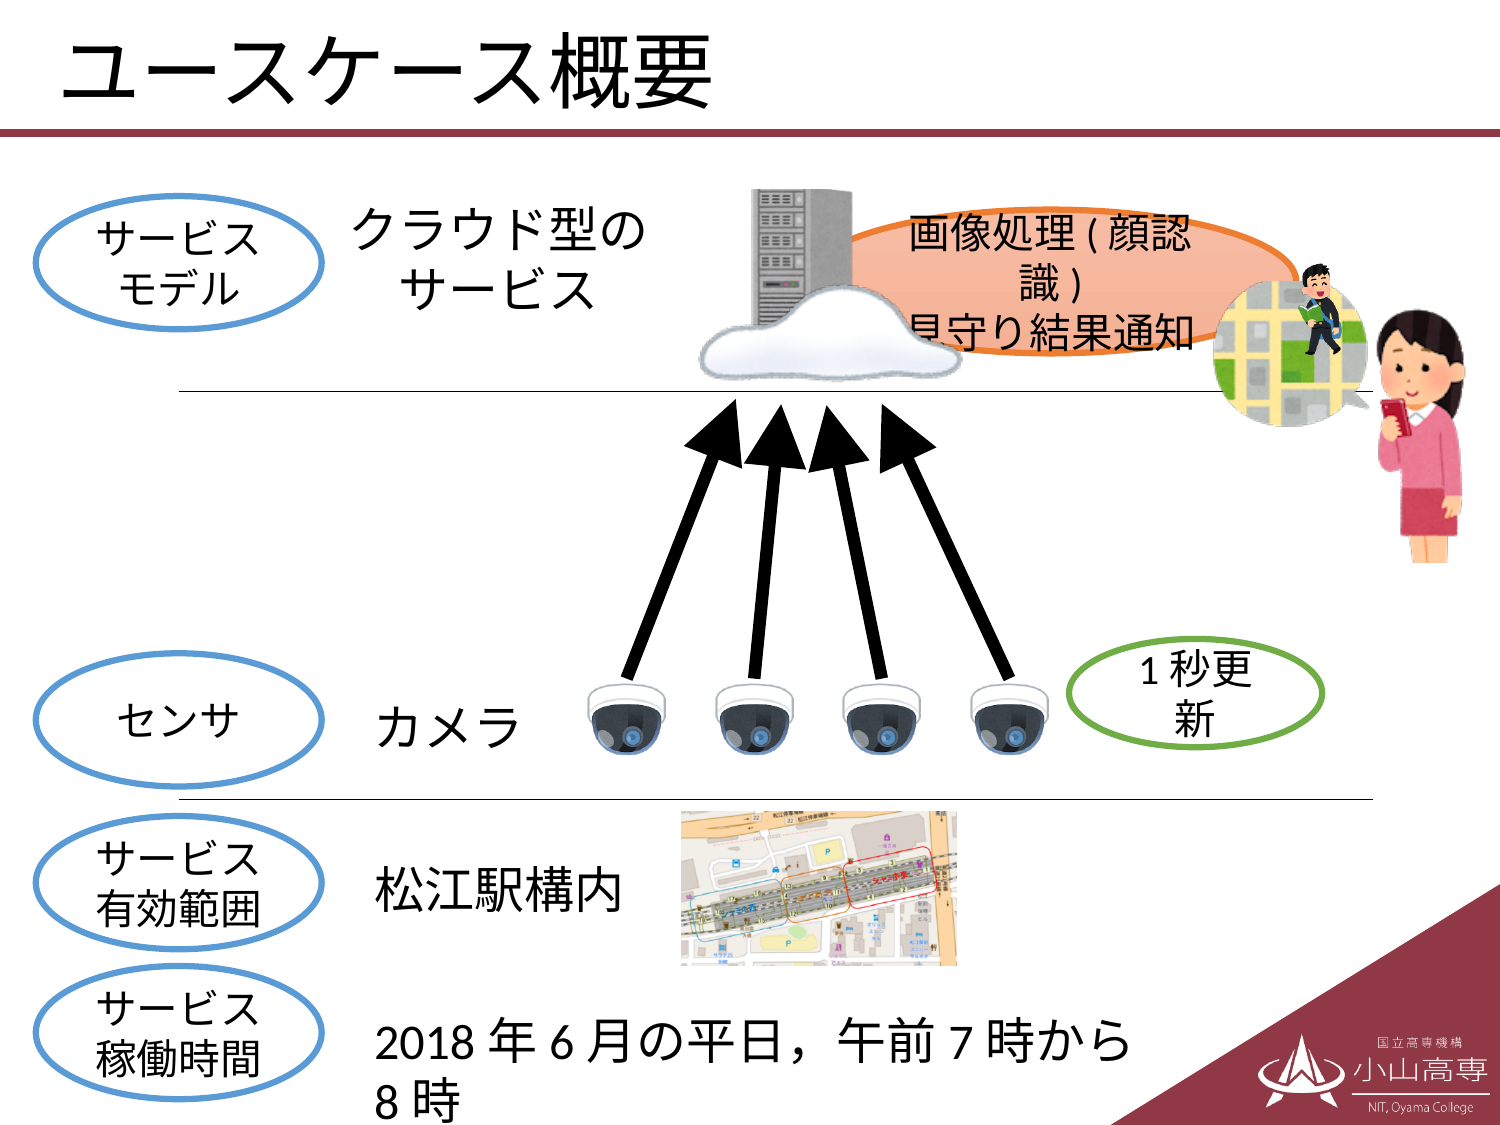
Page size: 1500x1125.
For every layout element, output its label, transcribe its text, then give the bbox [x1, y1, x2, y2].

text_box サービス稼働時間 [34, 964, 323, 1101]
text_box サービス有効範囲 [34, 814, 323, 951]
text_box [754, 404, 782, 678]
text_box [675, 189, 1009, 390]
text_box クラウド型のサービス [330, 191, 667, 326]
text_box 松江駅構内 [359, 851, 681, 927]
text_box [826, 405, 881, 679]
text_box センサ [34, 652, 323, 788]
title ユースケース概要 [42, 20, 1294, 130]
picture [968, 678, 1051, 761]
text_box カメラ [359, 689, 549, 765]
text_box 画像処理(顔認識) 見守り結果通知 [1009, 209, 1292, 354]
picture [1168, 885, 1500, 1125]
picture [681, 811, 958, 966]
picture [1198, 259, 1481, 563]
text_box サービスモデル [34, 195, 323, 331]
picture [713, 678, 796, 761]
picture [840, 678, 923, 761]
picture [585, 678, 668, 761]
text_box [881, 403, 1010, 679]
picture [0, 129, 1500, 137]
text_box 2018年6月の平日，午前7時から8時 [359, 1002, 1168, 1125]
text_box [626, 399, 736, 679]
text_box 1秒更新 [1067, 637, 1324, 749]
